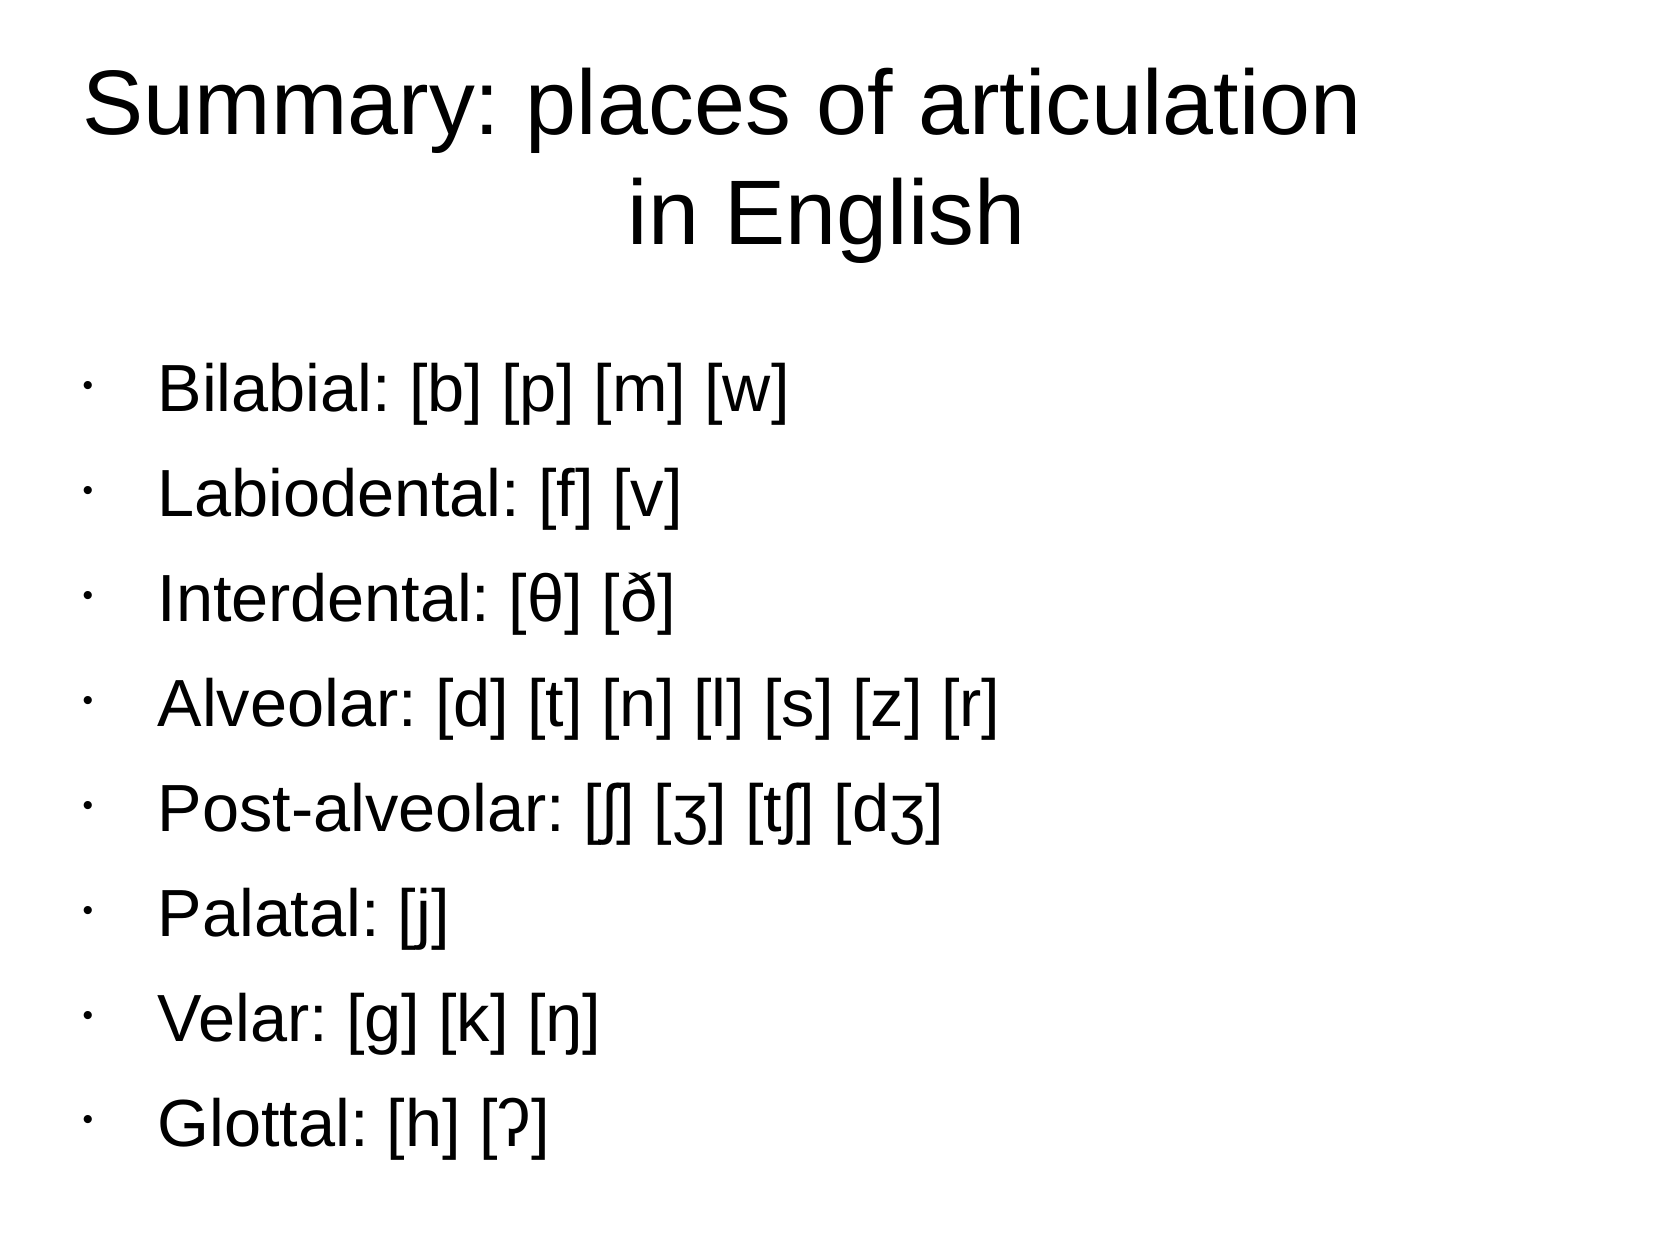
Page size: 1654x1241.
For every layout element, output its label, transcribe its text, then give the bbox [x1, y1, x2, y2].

text_box Bilabial: [b] [p] [m] [w] Labiodental: [f] [v] Interdental: [θ] [ð] Alveolar: [d] [t] [n] [l] [s] [z] [r] Post-alveolar: [ʃ] [ʒ] [tʃ] [dʒ] Palatal: [j] Velar: [g] [k] [ŋ] Glottal: [h] [ʔ] [82, 344, 1538, 1110]
text_box Summary: places of articulation in English [82, 49, 1571, 257]
